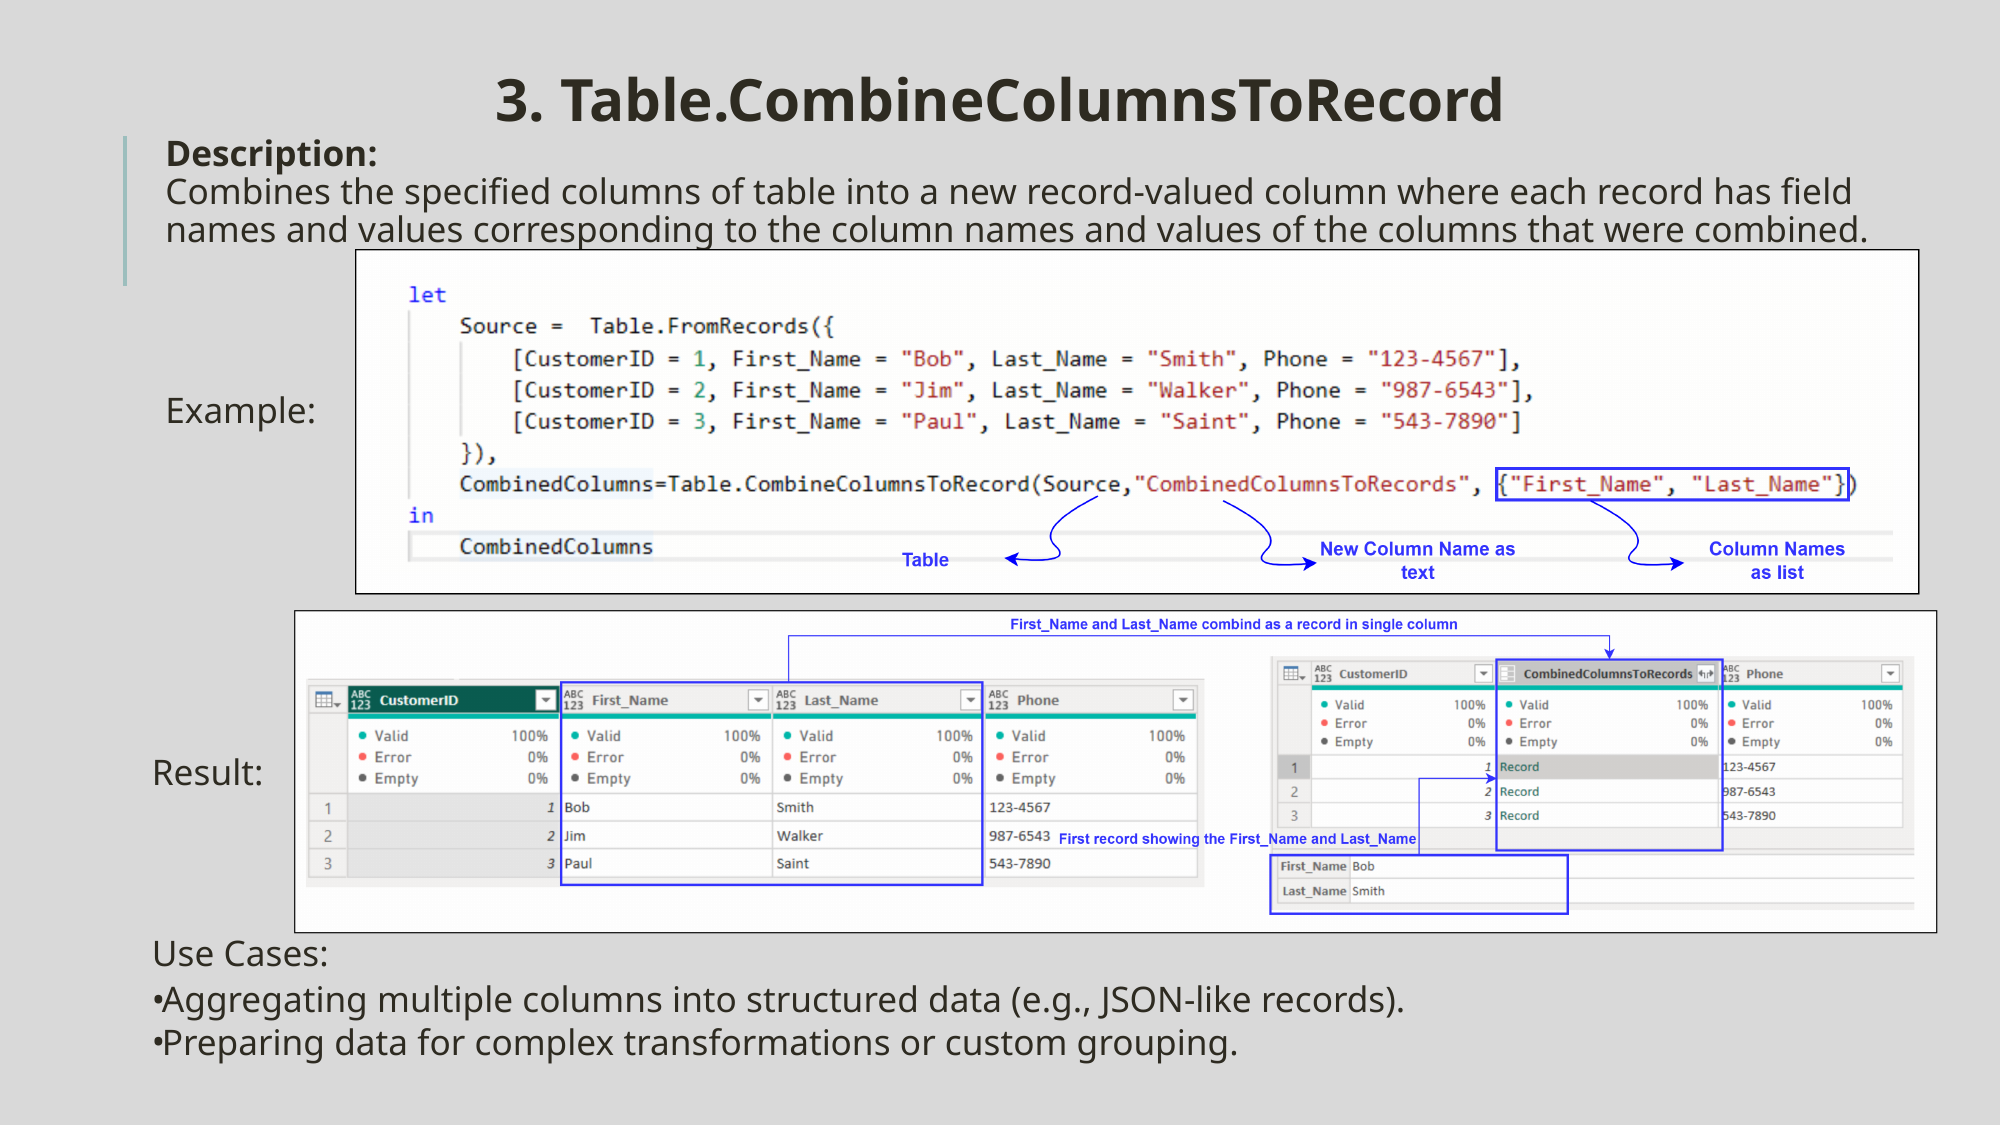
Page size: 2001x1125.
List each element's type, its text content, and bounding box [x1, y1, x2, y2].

text_box 3. Table.CombineColumnsToRecord [268, 55, 1732, 140]
list Description: Combines the specified columns of table into a new record-valued column where each record has field names and values corresponding to the column names and values of the columns that were combined. Example: Result: Use Cases: Aggregating multiple columns into structured data (e.g., JSON-like records). Preparing data for complex transformations or custom grouping. [144, 128, 1887, 1091]
picture [282, 233, 1950, 945]
